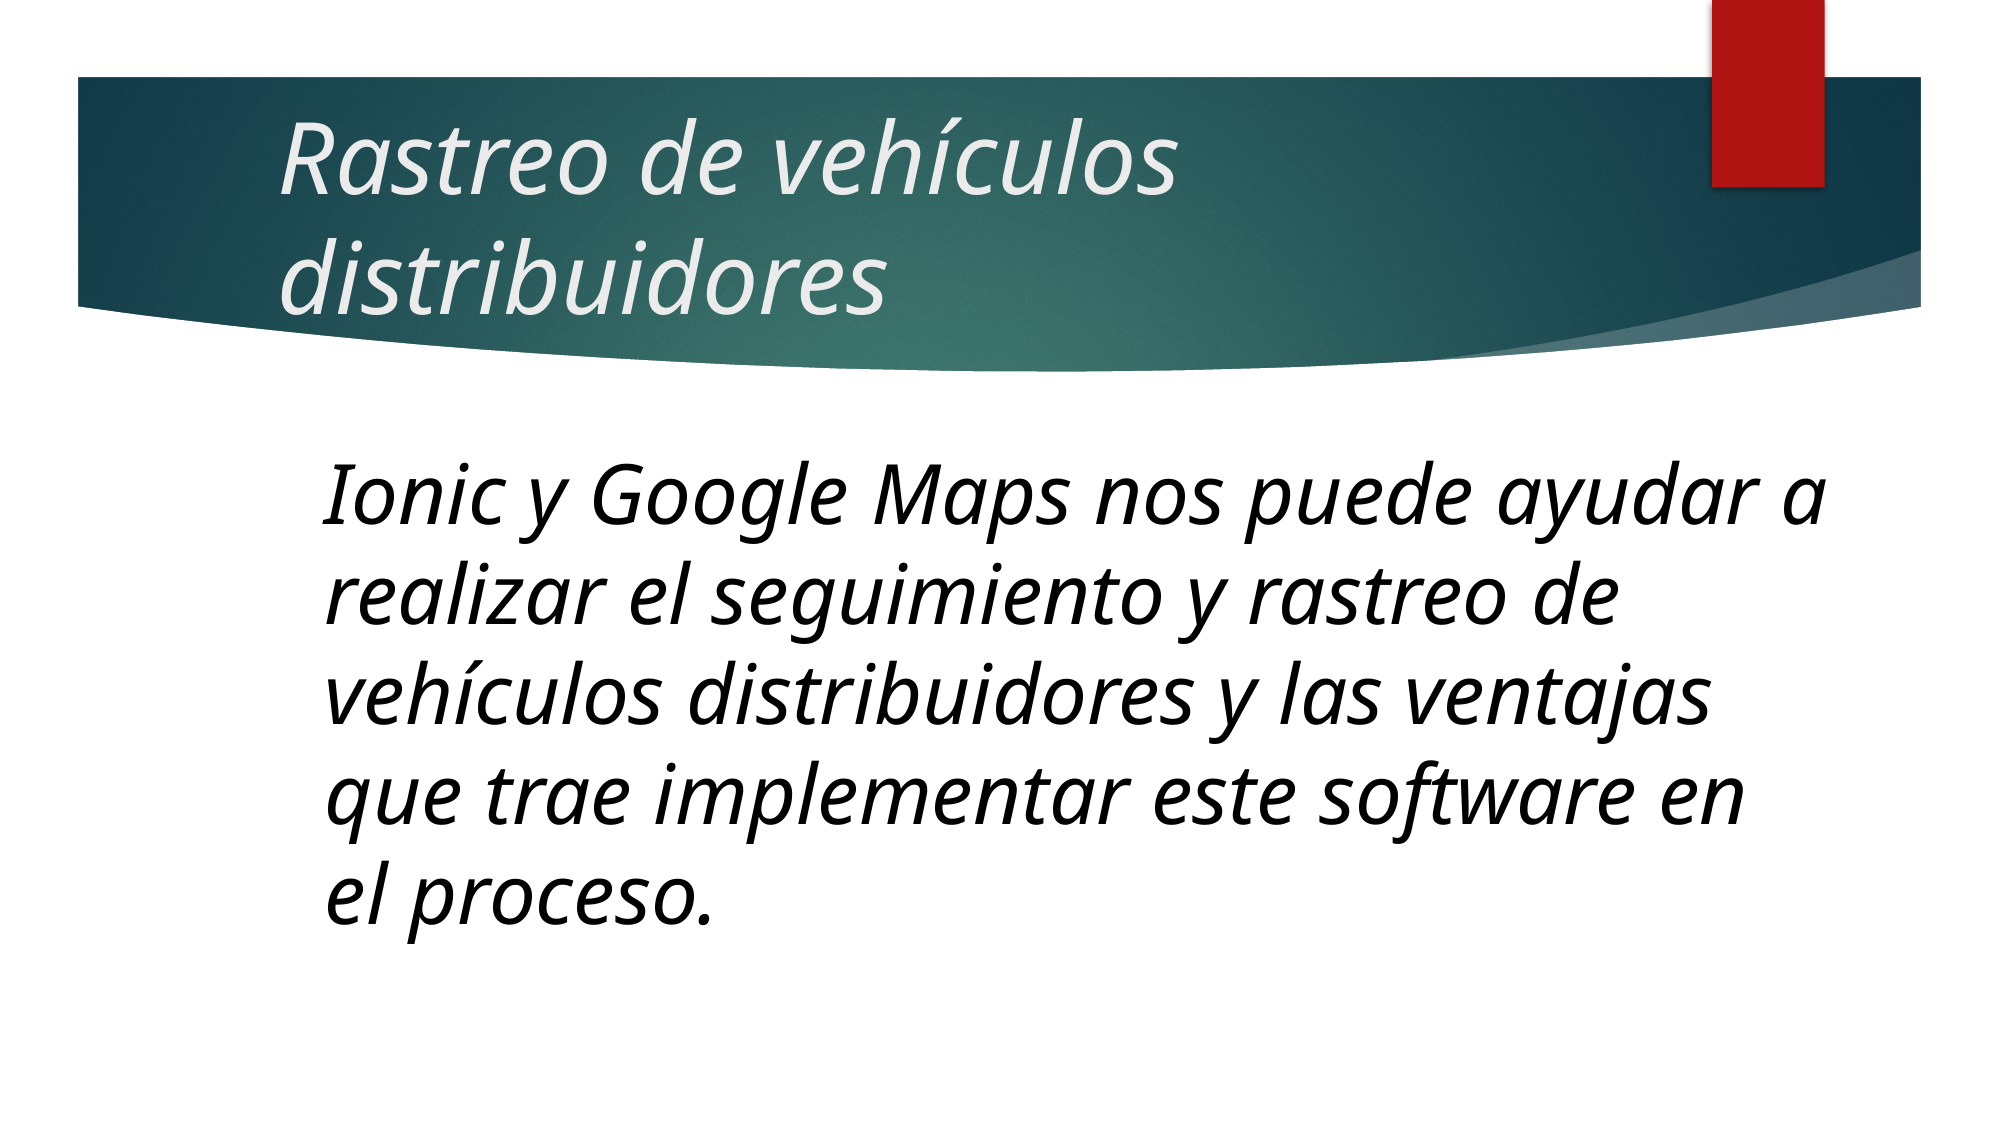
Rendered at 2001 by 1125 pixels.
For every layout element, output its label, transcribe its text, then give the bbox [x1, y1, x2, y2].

text_box Ionic y Google Maps nos puede ayudar a realizar el seguimiento y rastreo de vehículos distribuidores y las ventajas que trae implementar este software en el proceso. [310, 433, 1845, 949]
title Rastreo de vehículos distribuidores [262, 156, 1711, 273]
